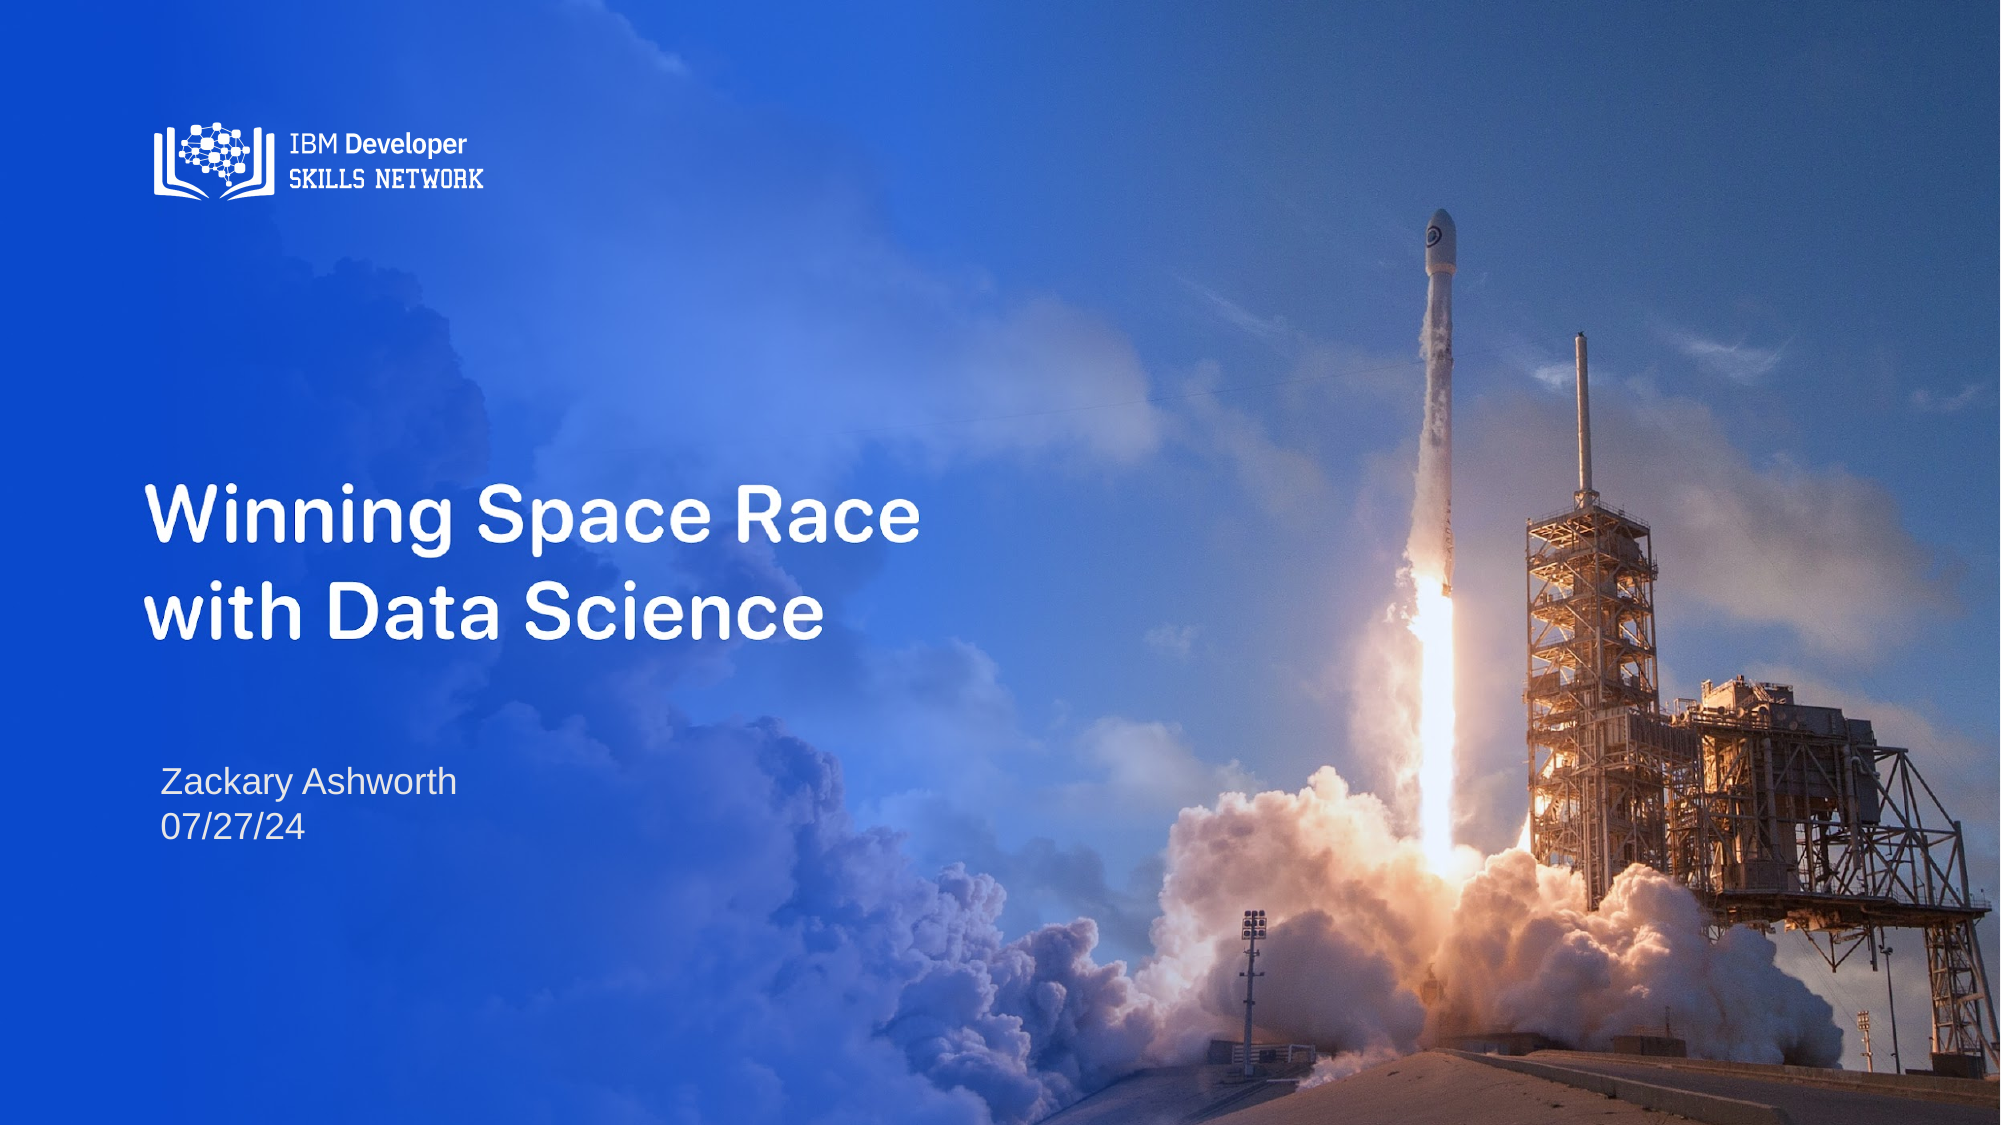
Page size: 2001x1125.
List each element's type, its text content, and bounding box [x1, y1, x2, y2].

picture [0, 0, 2001, 1125]
text_box Zackary Ashworth 07/27/24 [145, 749, 558, 855]
